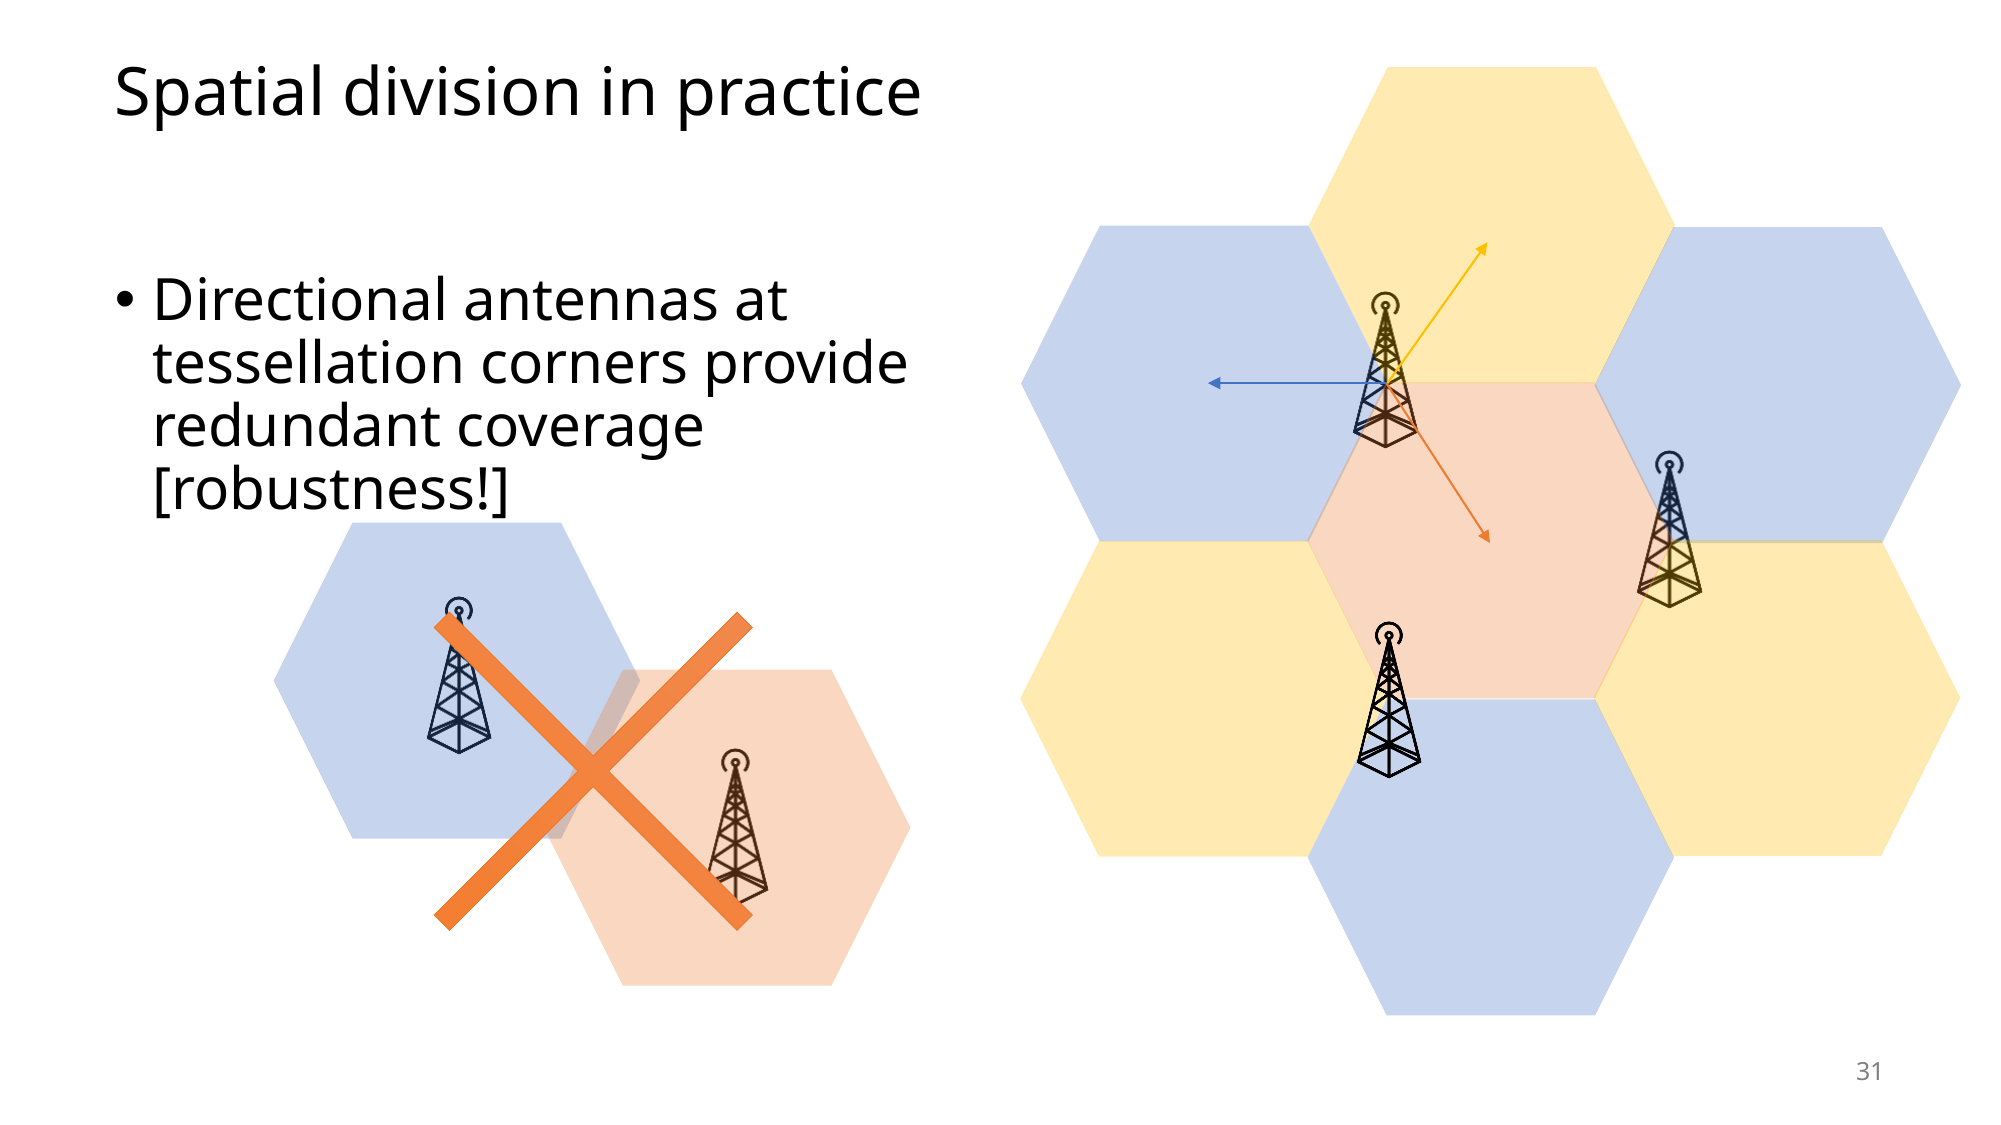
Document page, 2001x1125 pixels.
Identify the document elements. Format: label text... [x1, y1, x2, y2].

text_box [1019, 540, 1352, 858]
text_box [1020, 224, 1349, 540]
text_box [1307, 699, 1675, 1016]
title Spatial division in practice [99, 37, 1900, 150]
text_box [1308, 66, 1676, 384]
text_box [1593, 539, 1961, 857]
text_box [1306, 384, 1635, 699]
list Directional antennas at tessellation corners provide redundant coverage [robustness!] [99, 262, 1044, 1005]
picture [1348, 287, 1387, 383]
text_box [547, 669, 912, 987]
picture [1348, 384, 1386, 453]
text_box [1593, 226, 1962, 542]
picture [422, 592, 496, 759]
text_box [1386, 383, 1490, 543]
picture [1632, 446, 1707, 613]
text_box [433, 611, 753, 931]
picture [698, 745, 773, 911]
picture [1352, 617, 1426, 783]
slide_number 31 [1749, 1042, 1900, 1103]
text_box [273, 522, 635, 840]
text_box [1387, 242, 1488, 383]
